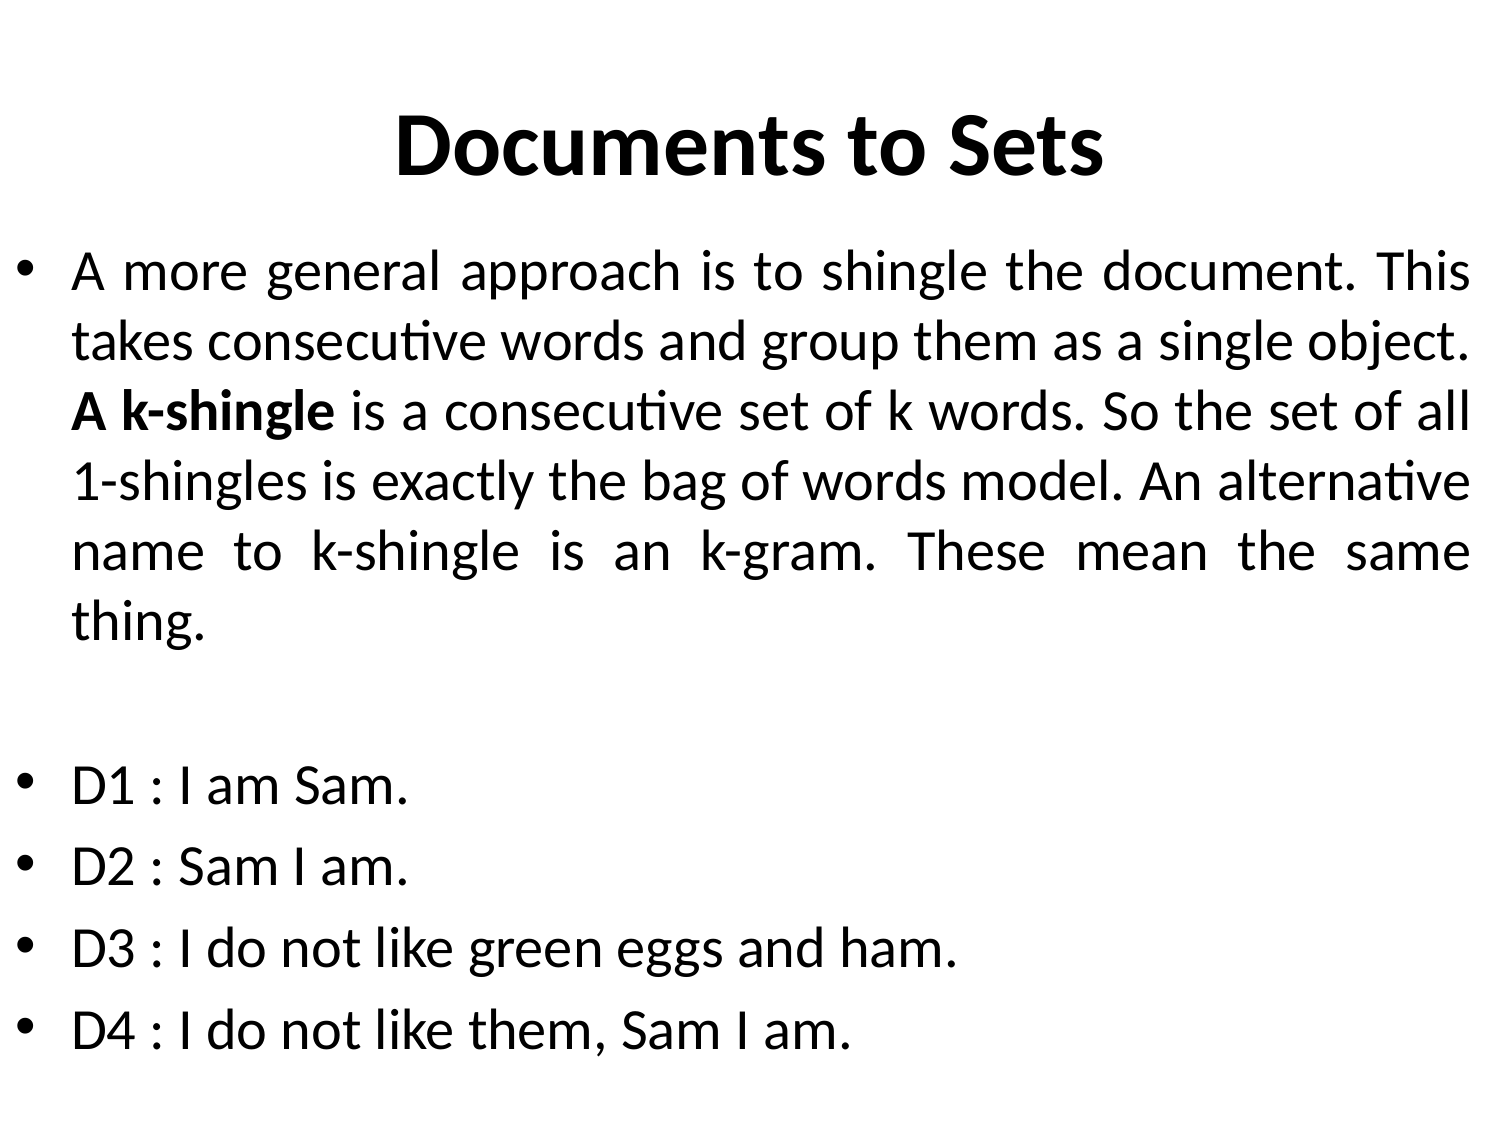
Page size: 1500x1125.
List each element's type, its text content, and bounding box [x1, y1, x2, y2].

title Documents to Sets [75, 45, 1425, 224]
list A more general approach is to shingle the document. This takes consecutive words and group them as a single object. A k-shingle is a consecutive set of k words. So the set of all 1-shingles is exactly the bag of words model. An alternative name to k-shingle is an k-gram. These mean the same thing. D1 : I am Sam. D2 : Sam I am. D3 : I do not like green eggs and ham. D4 : I do not like them, Sam I am. [0, 224, 1488, 1005]
